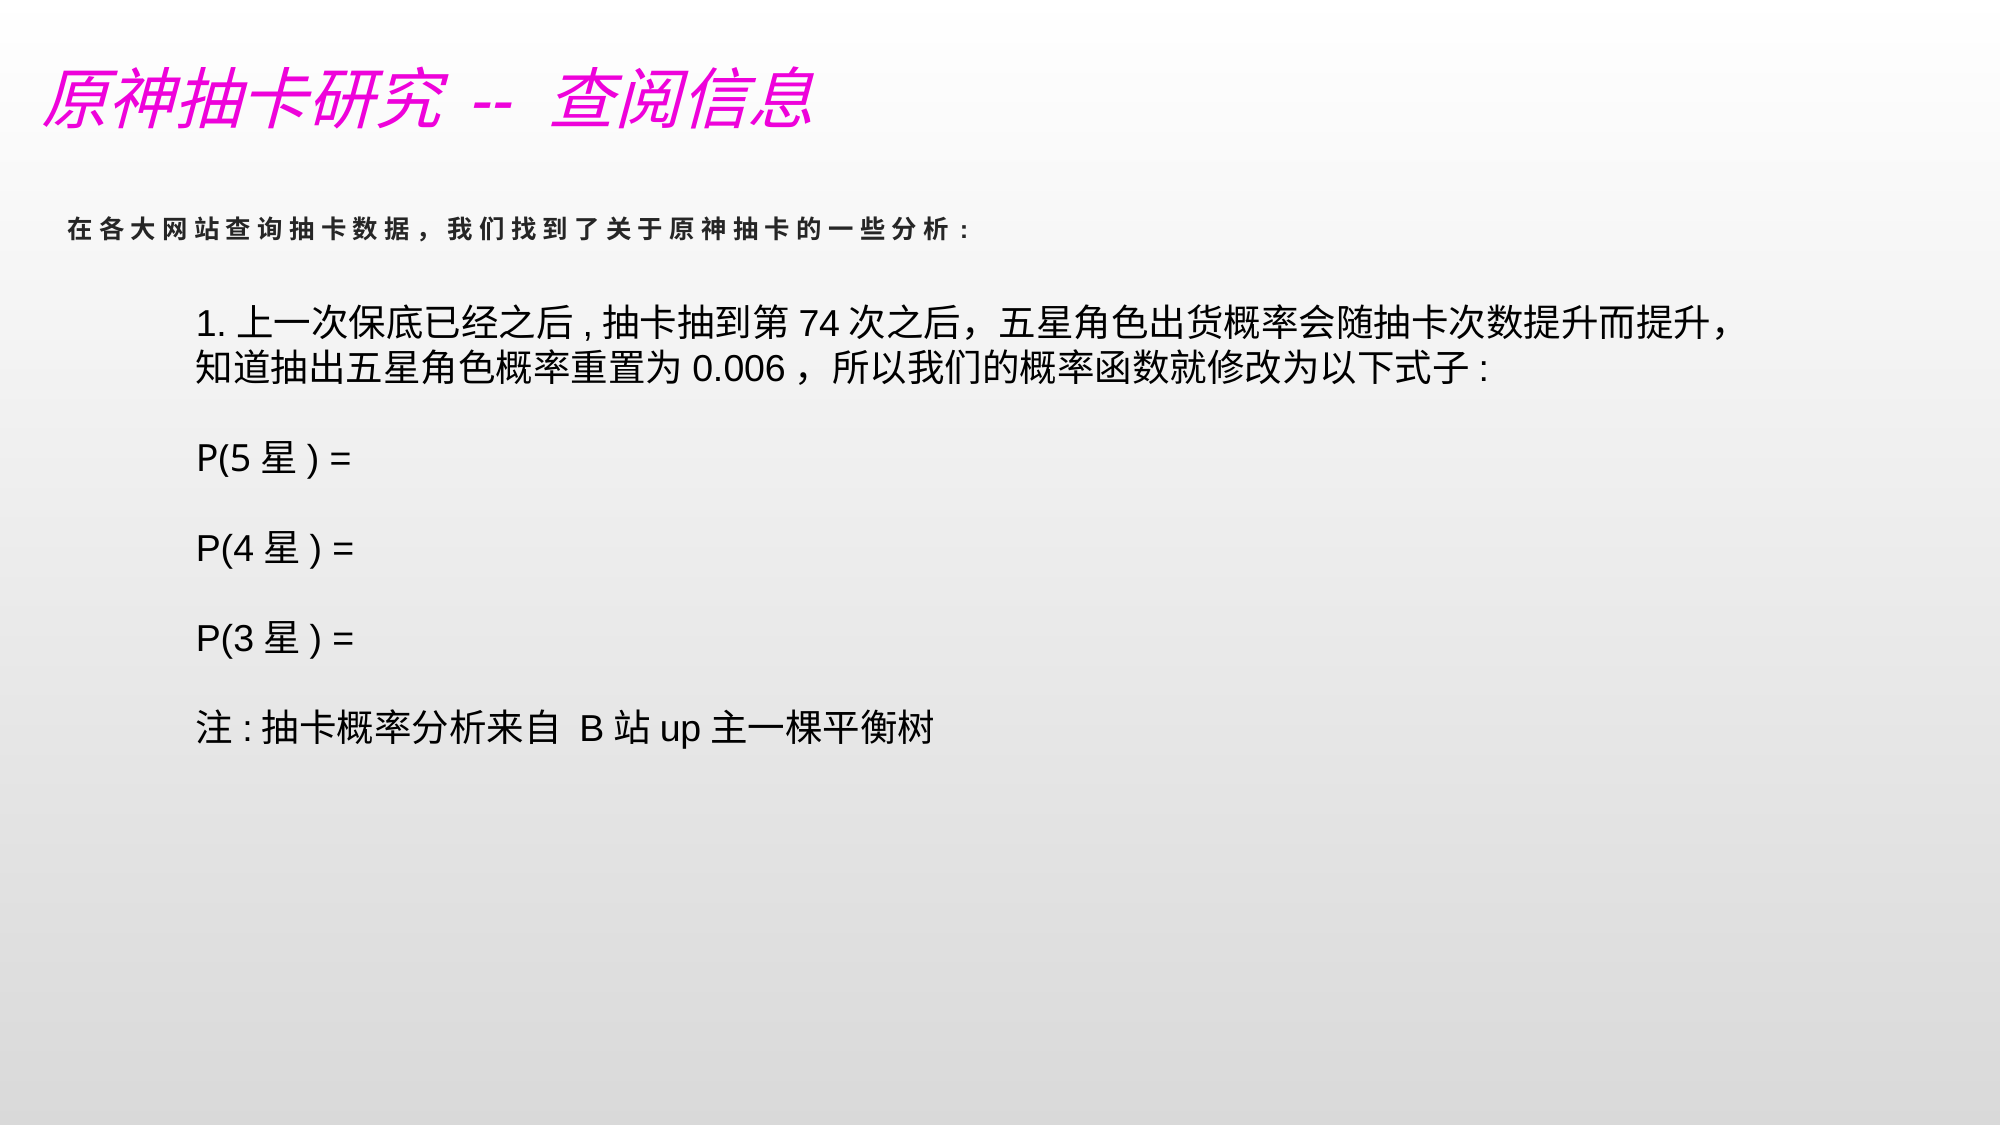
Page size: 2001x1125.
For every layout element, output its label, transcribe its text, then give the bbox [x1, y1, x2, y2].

text_box 原神抽卡研究 -- 查阅信息 [26, 49, 934, 144]
title 在各大网站查询抽卡数据，我们找到了关于原神抽卡的一些分析: [37, 205, 1838, 314]
